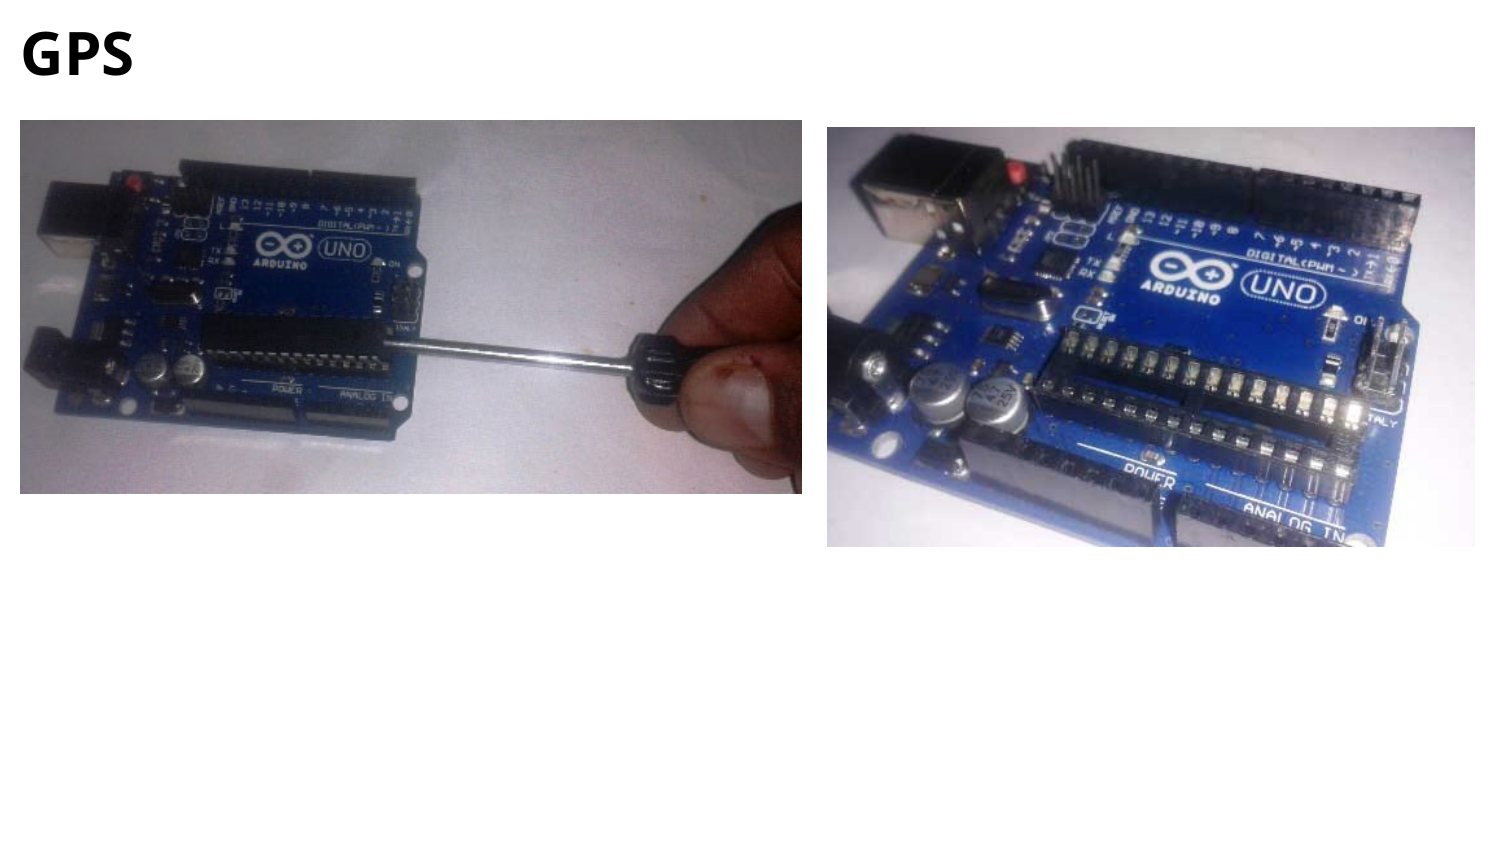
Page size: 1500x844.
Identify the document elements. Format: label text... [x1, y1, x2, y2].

title GPS [20, 0, 1419, 103]
picture [20, 120, 803, 494]
picture [826, 126, 1476, 548]
